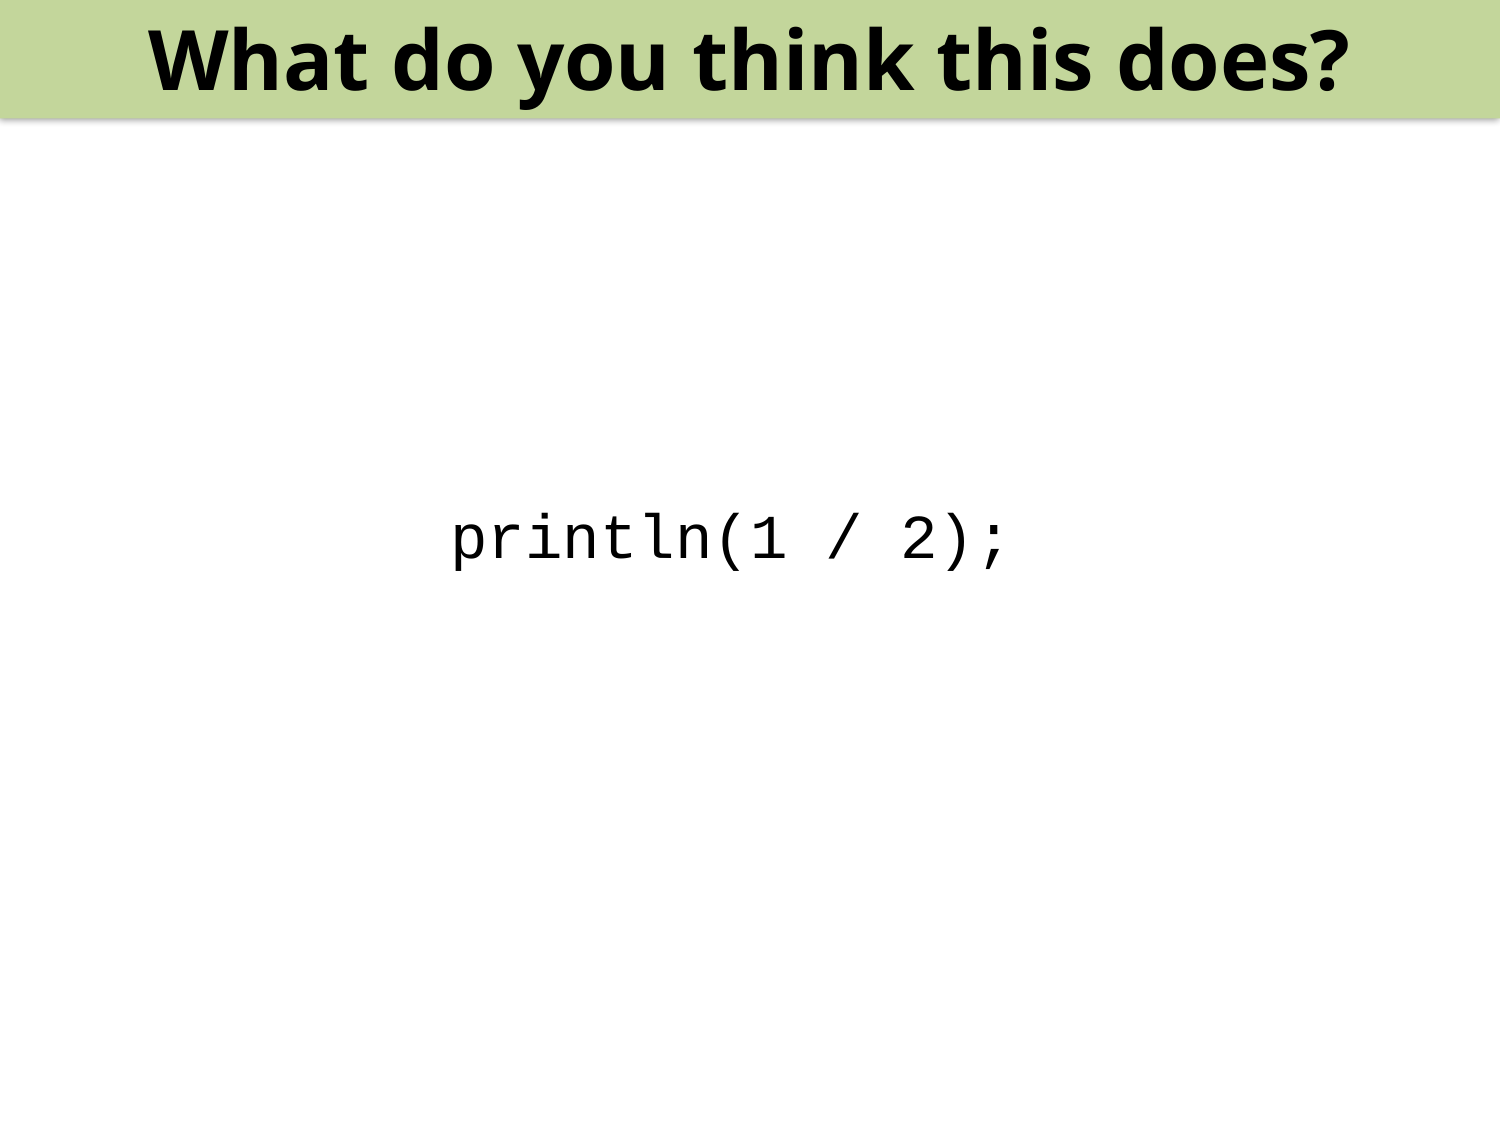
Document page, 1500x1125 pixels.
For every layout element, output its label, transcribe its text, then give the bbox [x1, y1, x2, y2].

text_box What do you think this does? [0, 0, 1500, 122]
text_box println(1 / 2); [435, 488, 1028, 579]
